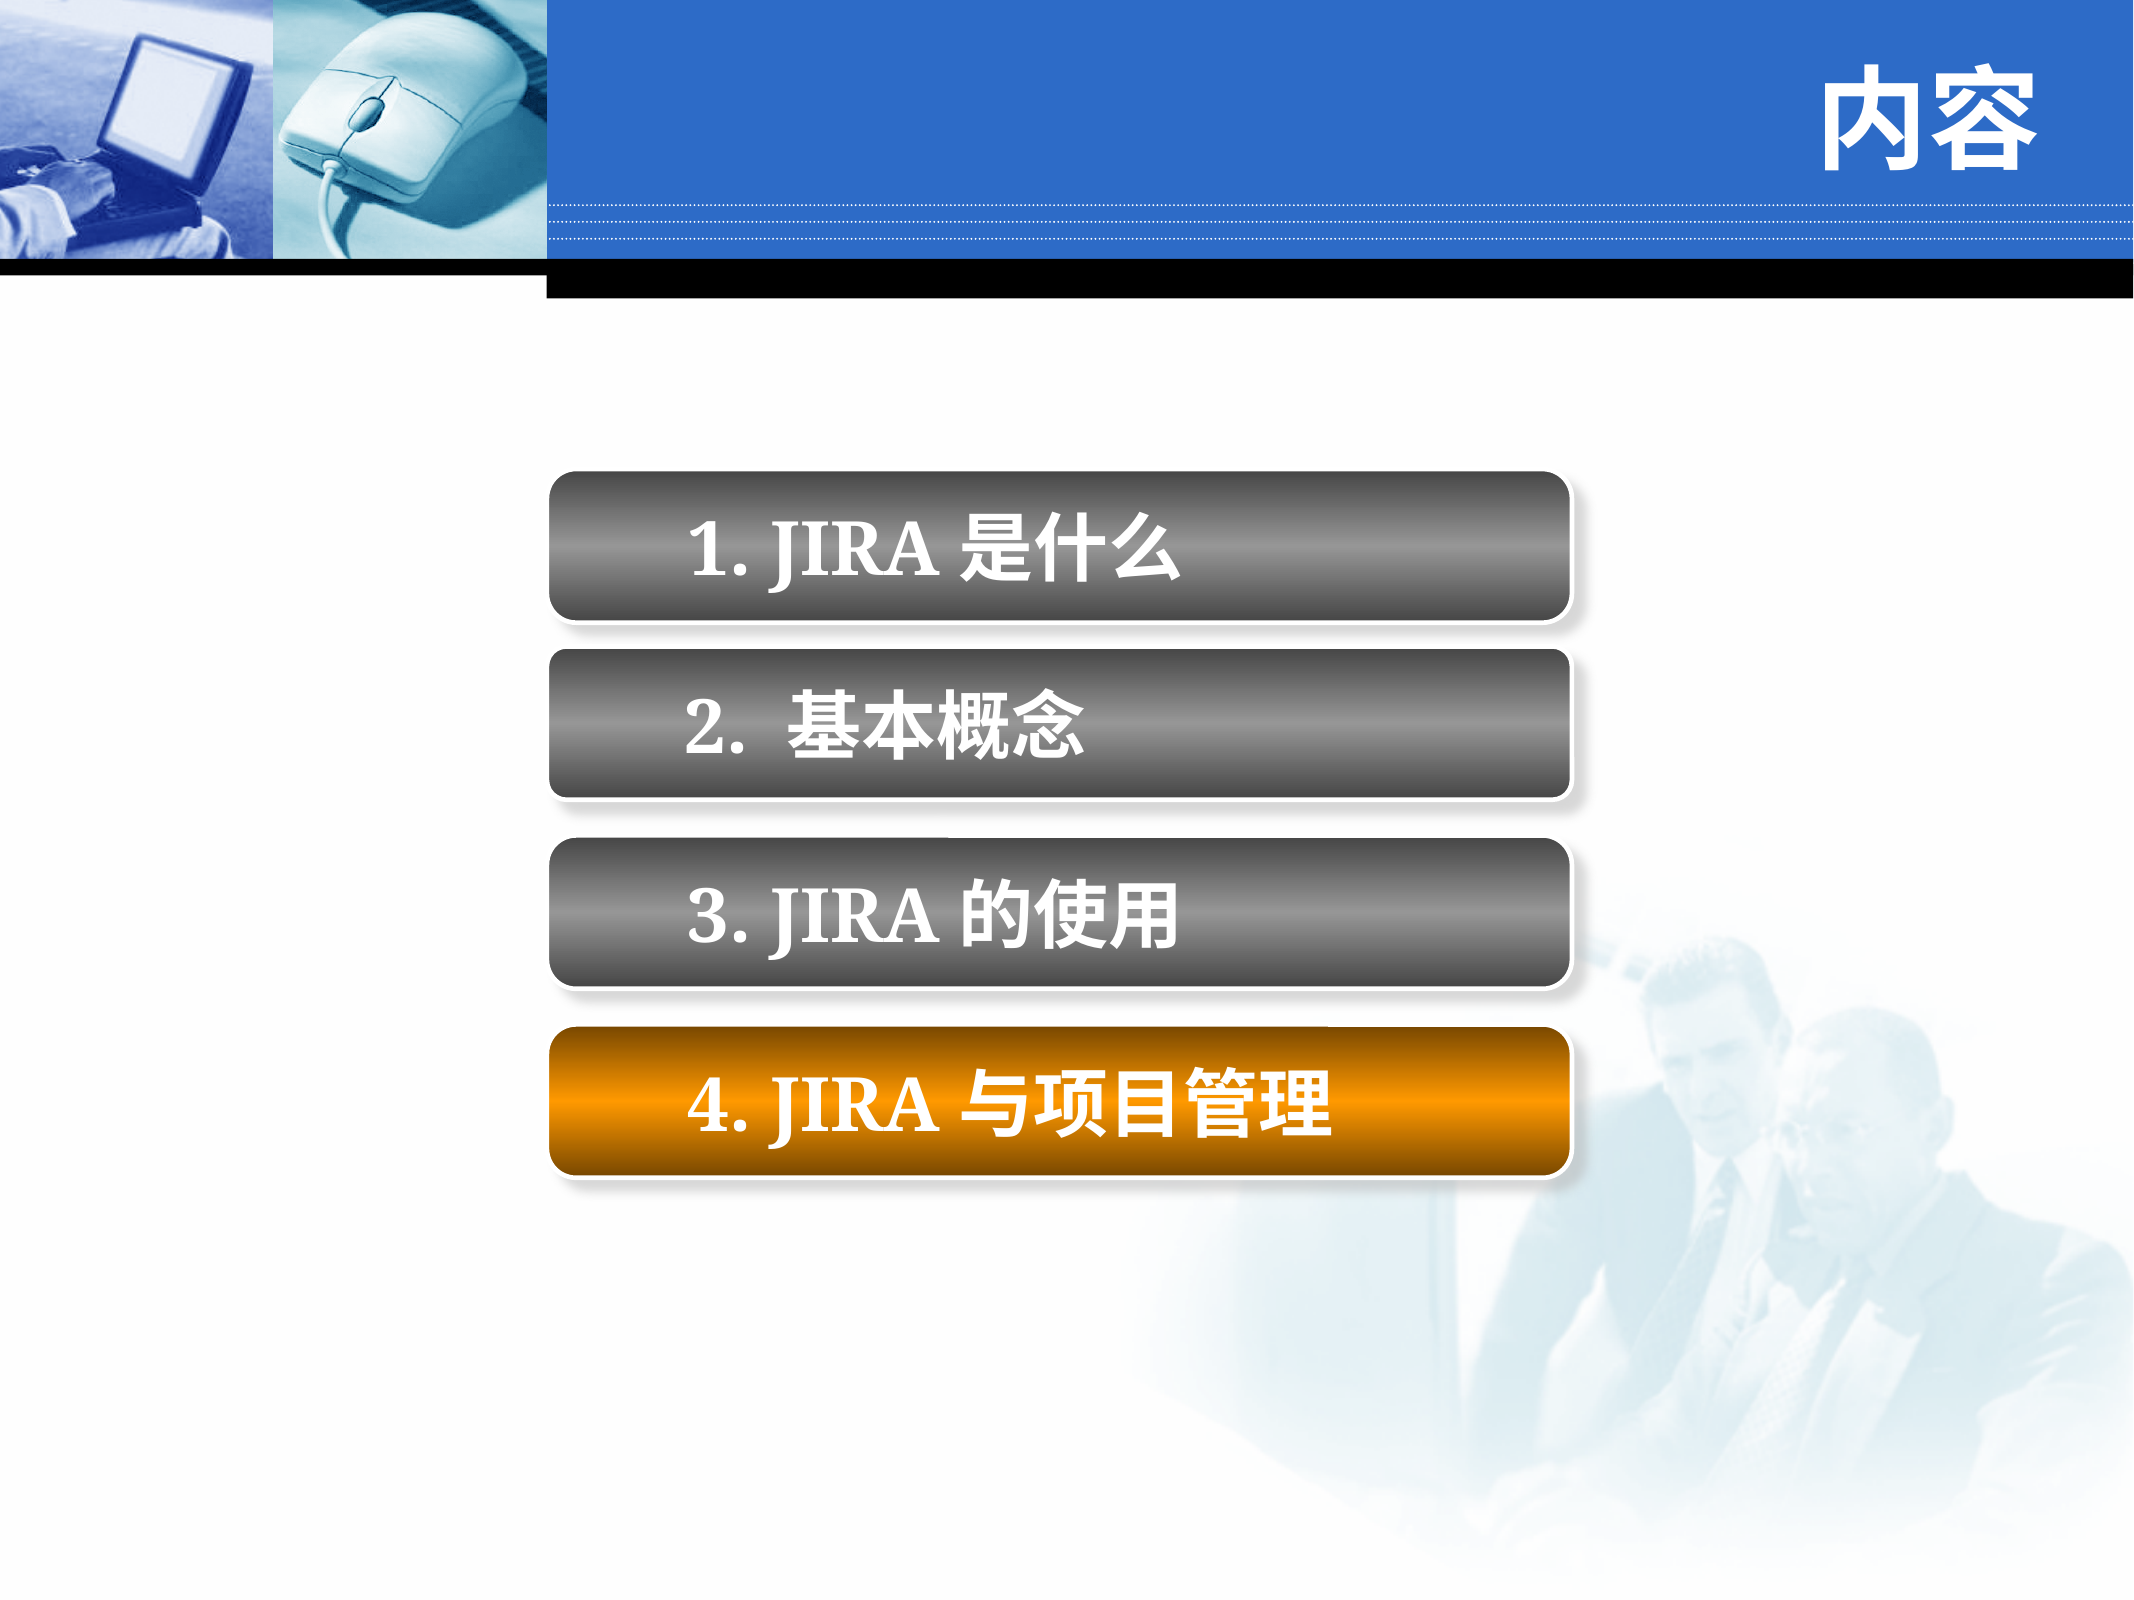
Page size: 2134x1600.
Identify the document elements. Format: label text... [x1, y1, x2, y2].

picture [0, 0, 547, 258]
text_box 4. JIRA与项目管理 [546, 1024, 1572, 1178]
picture [0, 276, 2134, 1600]
title 内容 [586, 53, 2063, 178]
text_box 2. 基本概念 [546, 646, 1572, 800]
text_box 3. JIRA的使用 [546, 835, 1572, 989]
text_box 1. JIRA是什么 [546, 468, 1572, 623]
